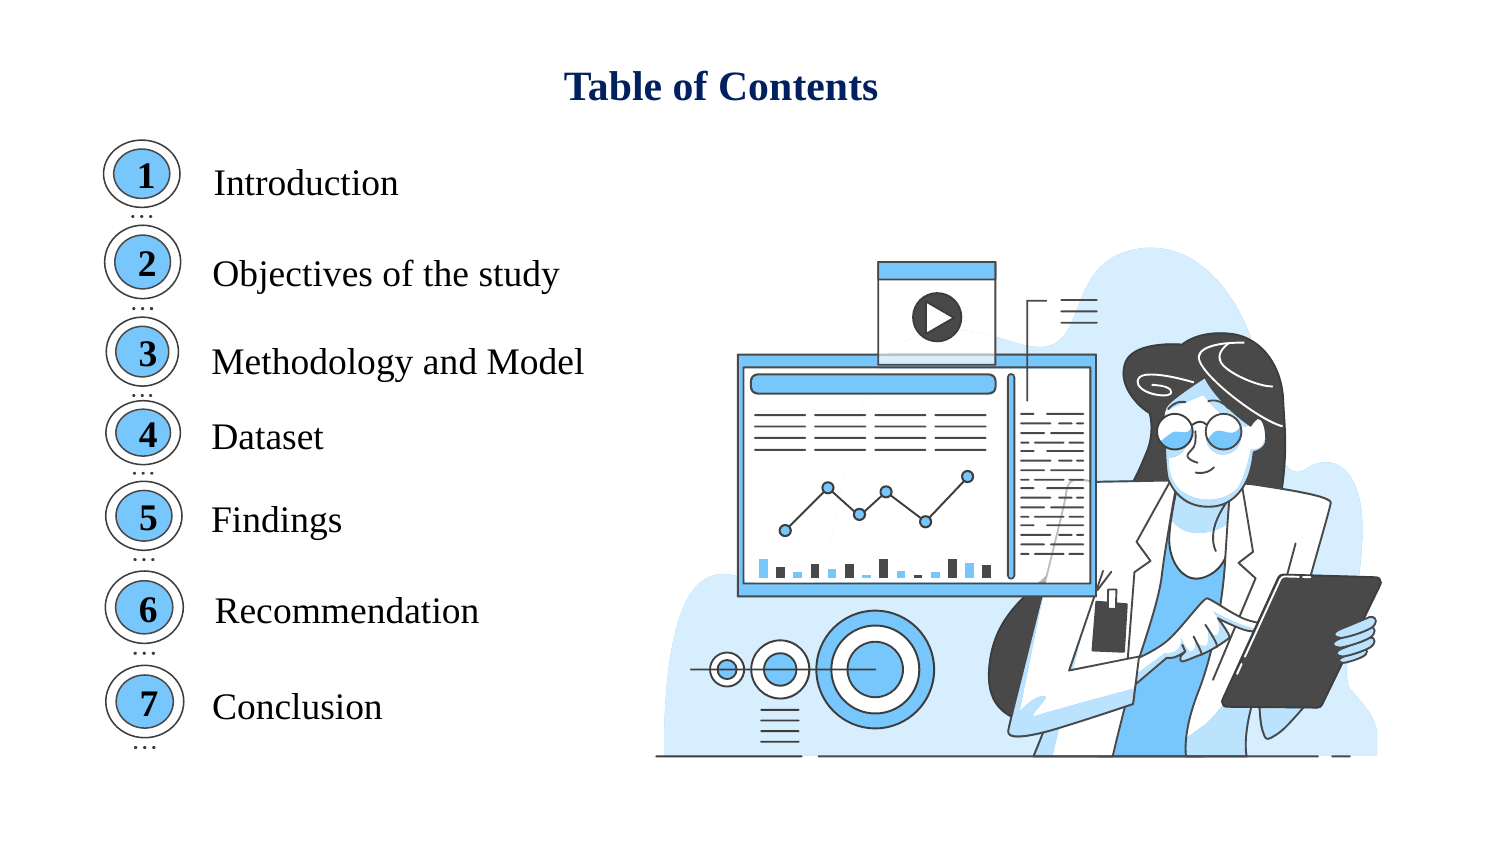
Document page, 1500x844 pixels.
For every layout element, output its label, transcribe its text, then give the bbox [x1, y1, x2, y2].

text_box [103, 139, 181, 219]
text_box Findings [184, 473, 607, 536]
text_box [105, 400, 181, 475]
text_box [104, 224, 181, 311]
text_box Methodology and Model [181, 314, 649, 378]
subtitle Introduction [179, 136, 609, 200]
text_box Objectives of the study [183, 226, 656, 290]
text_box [105, 665, 184, 750]
text_box Recommendation [184, 564, 610, 628]
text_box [105, 480, 183, 562]
text_box Dataset [182, 390, 607, 454]
text_box Conclusion [184, 660, 607, 724]
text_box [105, 570, 184, 656]
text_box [655, 247, 1383, 758]
text_box Table of Contents [549, 51, 894, 117]
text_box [105, 316, 179, 398]
